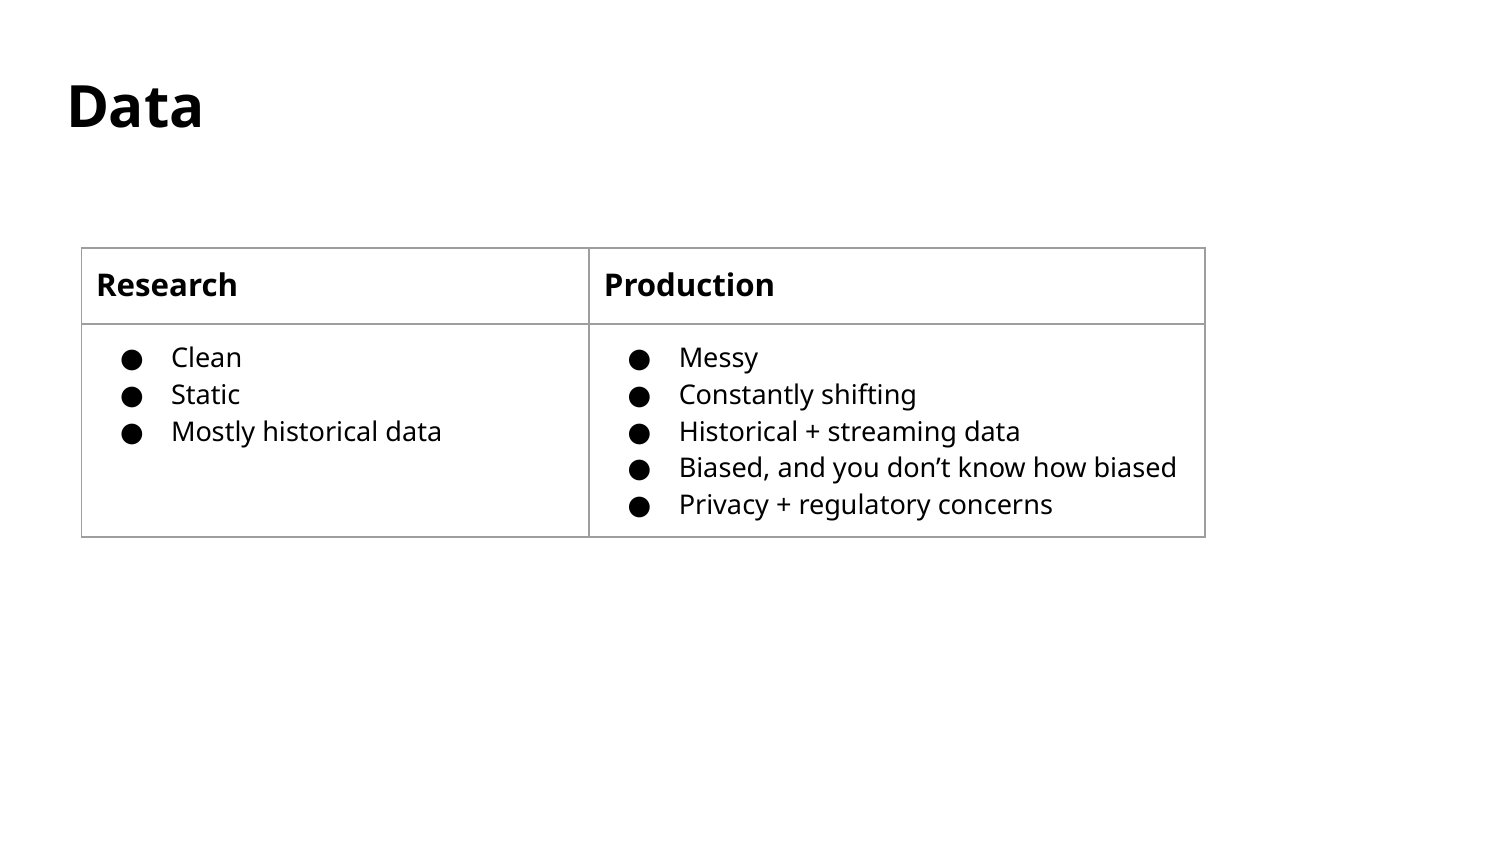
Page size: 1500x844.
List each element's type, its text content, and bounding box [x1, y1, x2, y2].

table_header Research [82, 249, 588, 323]
table_header Production [590, 249, 1204, 323]
table_cell Clean Static Mostly historical data [82, 325, 588, 536]
title Data [51, 54, 1449, 134]
table_cell Messy Constantly shifting Historical + streaming data Biased, and you don’t know how biased Privacy + regulatory concerns [590, 325, 1204, 536]
